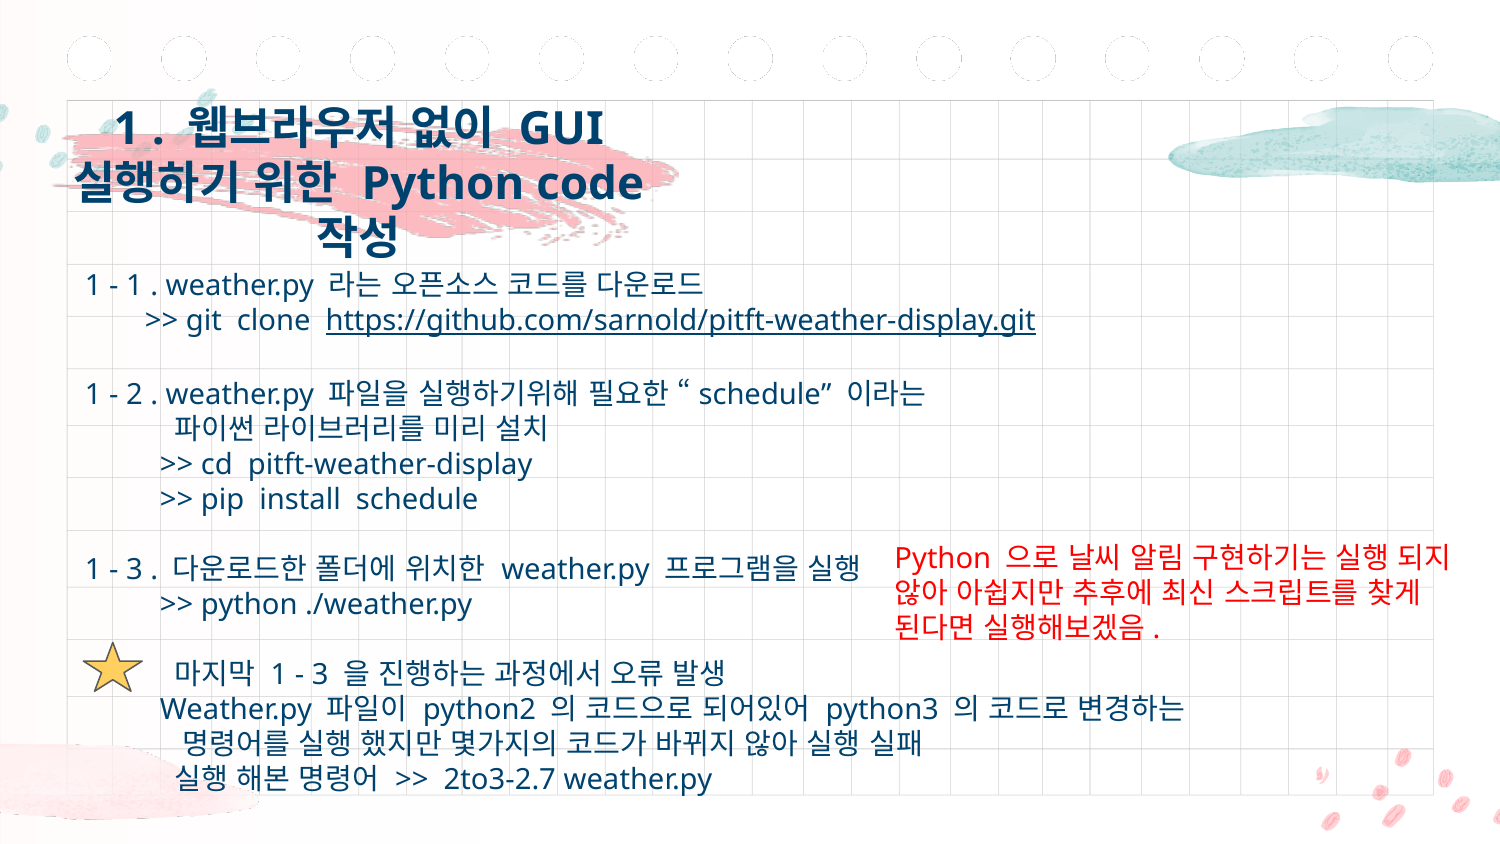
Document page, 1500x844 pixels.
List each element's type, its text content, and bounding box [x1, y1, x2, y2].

subtitle 1 . 웹브라우저 없이 GUI 실행하기 위한 Python code 작성 [39, 114, 47, 249]
text_box 1 - 1 . weather.py 라는 오픈소스 코드를 다운로드 >> git clone https://github.com/sarnold/pitft-weather-display.git 1 - 2 . weather.py 파일을 실행하기위해 필요한 “schedule” 이라는 파이썬 라이브러리를 미리 설치 >> cd pitft-weather-display >> pip install schedule 1 - 3 . 다운로드한 폴더에 위치한 weather.py 프로그램을 실행 >> python ./weather.py 마지막 1 - 3 을 진행하는 과정에서 오류 발생 Weather.py 파일이 python2 의 코드으로 되어있어 python3 의 코드로 변경하는 명령어를 실행 했지만 몇가지의 코드가 바뀌지 않아 실행 실패 실행 해본 명령어 >> 2to3-2.7 weather.py [69, 250, 1252, 811]
text_box [83, 642, 143, 692]
text_box Python 으로 날씨 알림 구현하기는 실행 되지 않아 아쉽지만 추후에 최신 스크립트를 찾게 된다면 실행해보겠음. [879, 524, 1483, 660]
picture [0, 0, 1500, 844]
